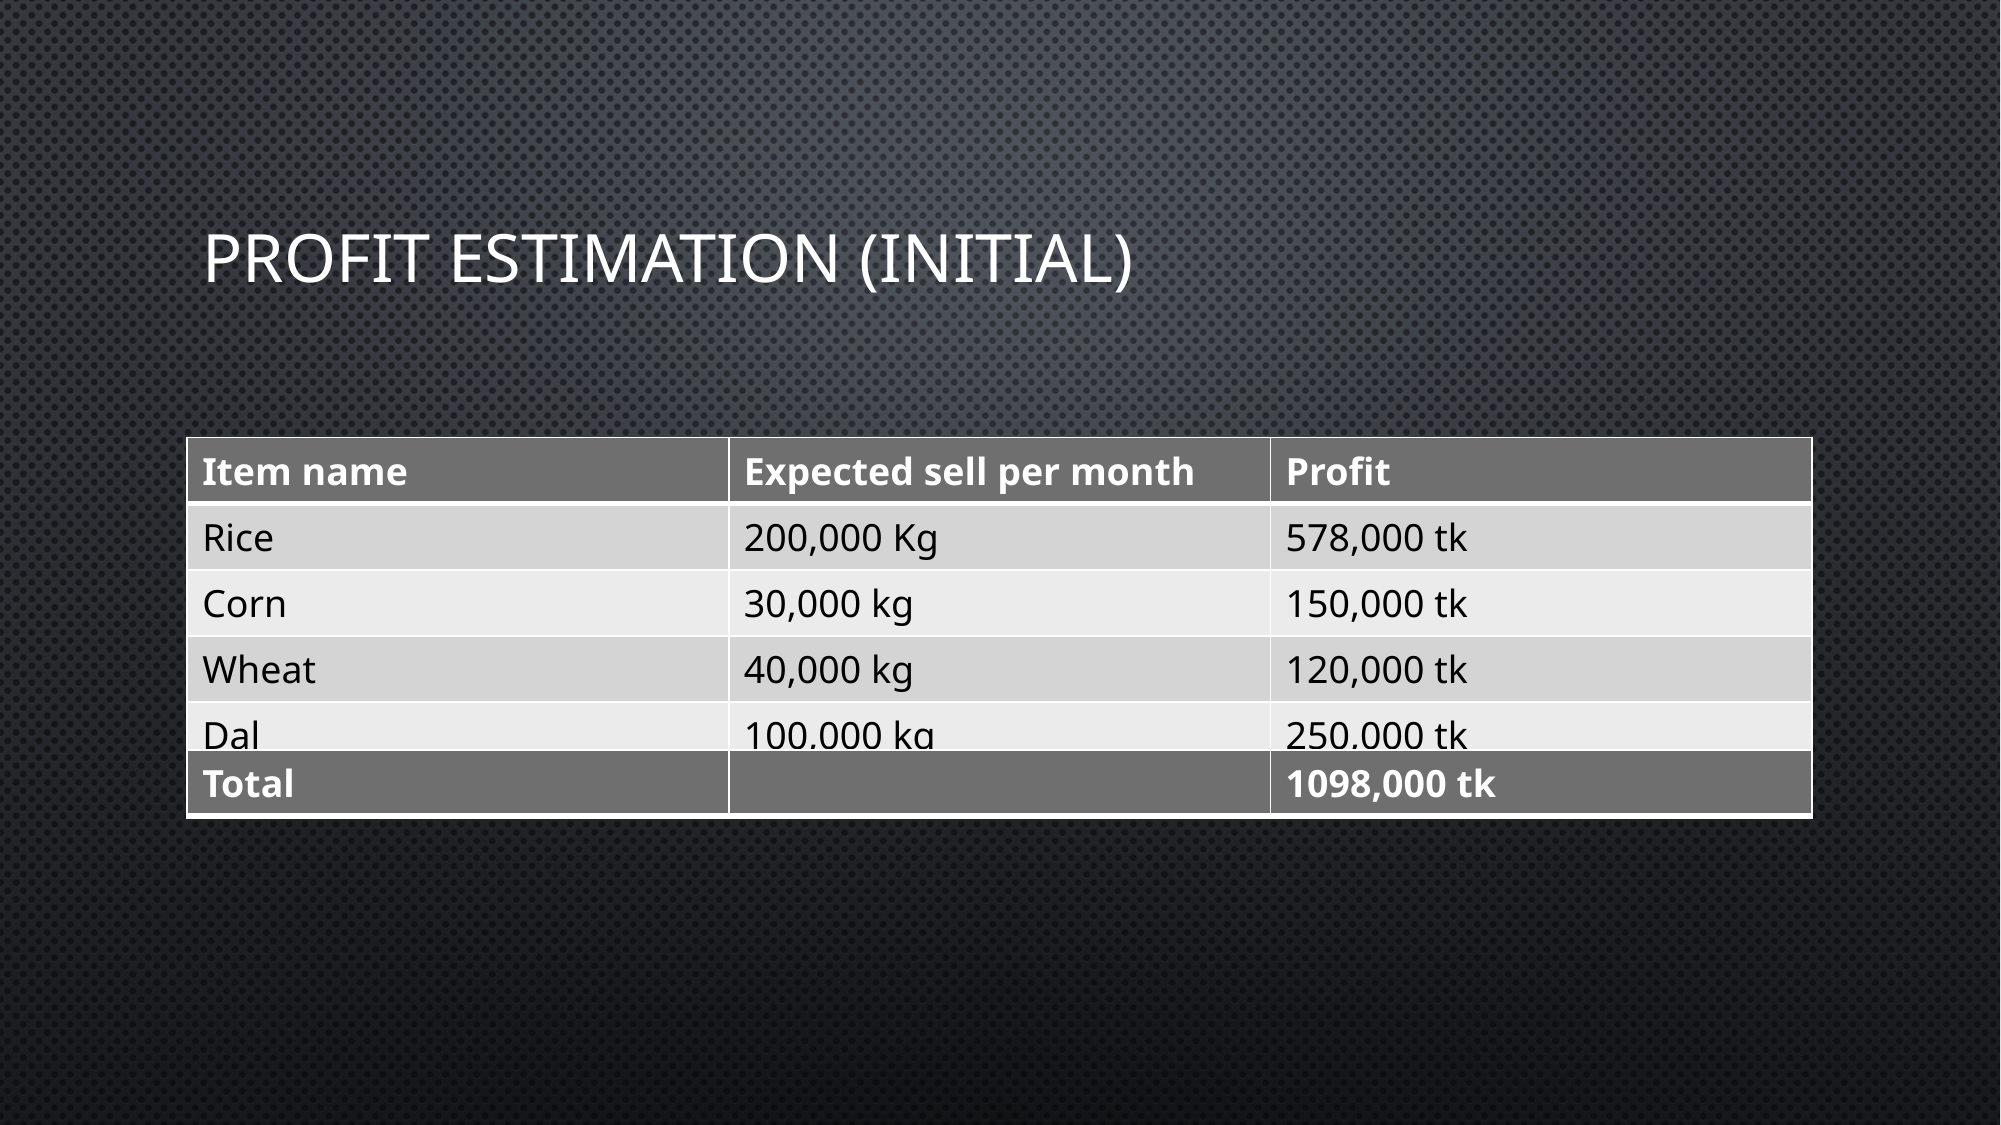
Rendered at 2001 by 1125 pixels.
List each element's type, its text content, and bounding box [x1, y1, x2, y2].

table_cell 200,000 Kg [730, 506, 1270, 569]
table_cell 120,000 tk [1271, 637, 1811, 701]
title Profit estimation (initial) [187, 99, 1813, 413]
table_header 1098,000 tk [1271, 751, 1811, 813]
table_cell Wheat [188, 637, 728, 701]
table_cell 30,000 kg [730, 571, 1270, 635]
table_cell Dal [188, 703, 728, 749]
table_header Total [188, 751, 728, 813]
table_cell 40,000 kg [730, 637, 1270, 701]
table_header Expected sell per month [730, 438, 1270, 501]
table_cell 578,000 tk [1271, 506, 1811, 569]
table_cell 150,000 tk [1271, 571, 1811, 635]
table_cell 250,000 tk [1271, 703, 1811, 749]
table_header Item name [188, 438, 728, 501]
table_header Profit [1271, 438, 1811, 501]
table_header [730, 751, 1270, 813]
table_cell Rice [188, 506, 728, 569]
table_cell 100,000 kg [730, 703, 1270, 749]
table_cell Corn [188, 571, 728, 635]
